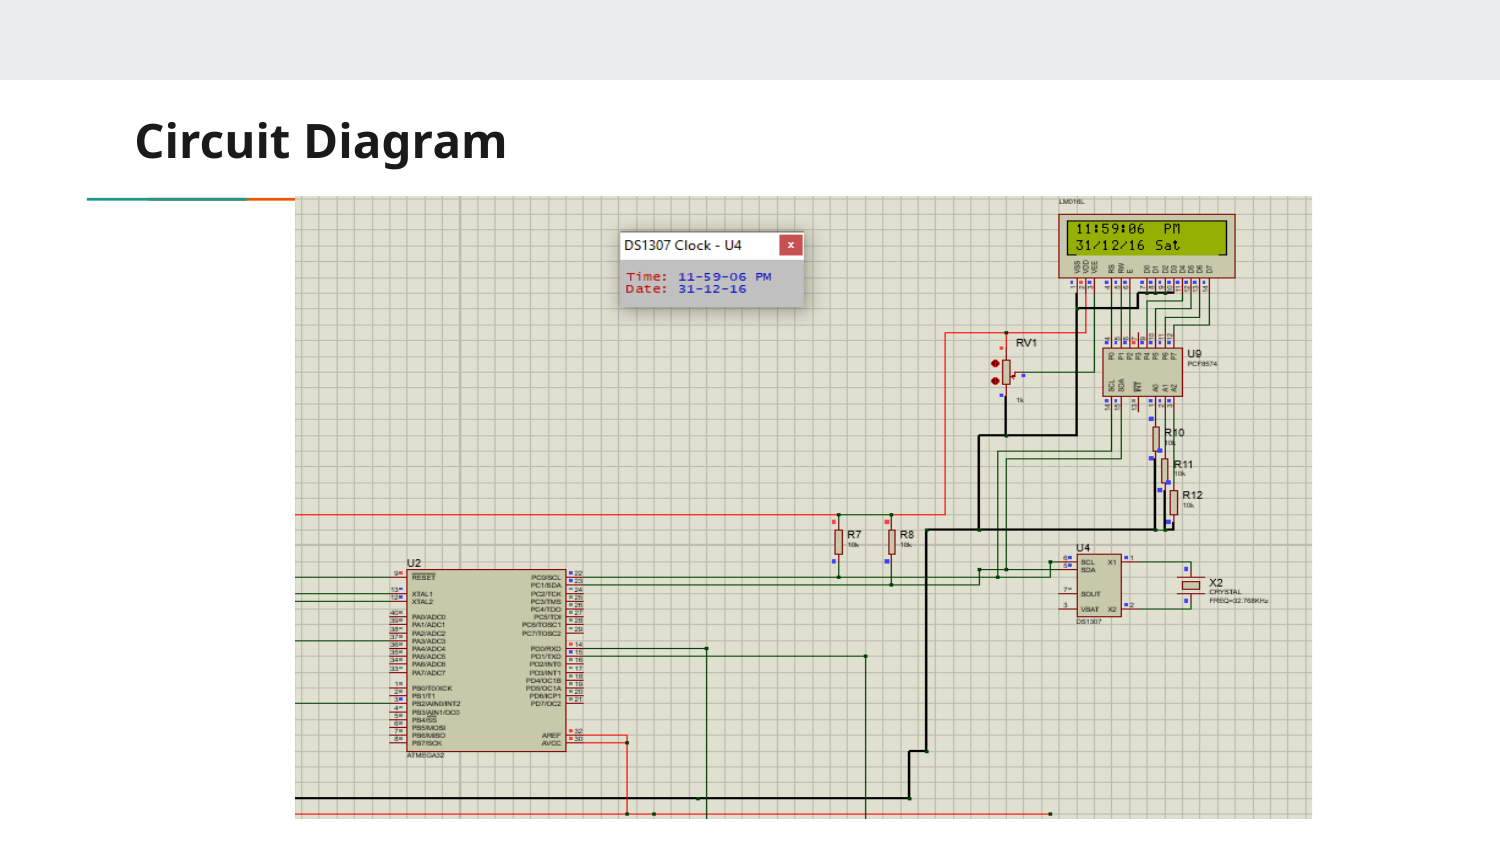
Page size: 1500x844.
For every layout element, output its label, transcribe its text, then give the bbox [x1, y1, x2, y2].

picture [294, 196, 1313, 819]
title Circuit Diagram [119, 96, 1381, 184]
